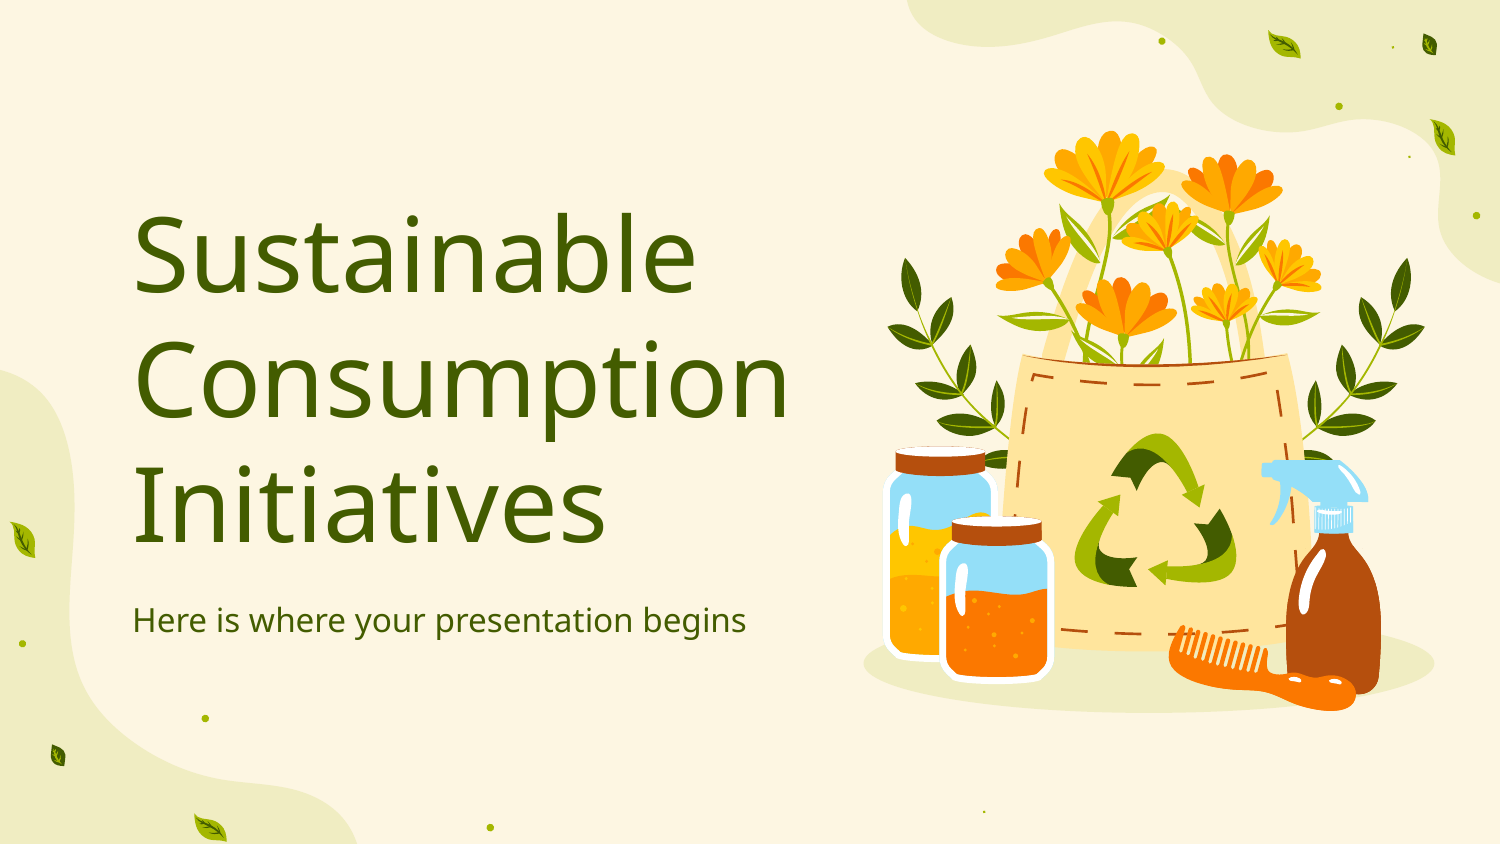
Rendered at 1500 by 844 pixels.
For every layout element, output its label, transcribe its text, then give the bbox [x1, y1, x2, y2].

subtitle Here is where your presentation begins [116, 584, 831, 648]
text_box [201, 714, 210, 723]
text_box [9, 521, 36, 559]
text_box [19, 640, 26, 648]
title Sustainable Consumption Initiatives [116, 192, 831, 578]
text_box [863, 130, 1435, 714]
text_box [486, 823, 495, 832]
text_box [193, 813, 227, 843]
